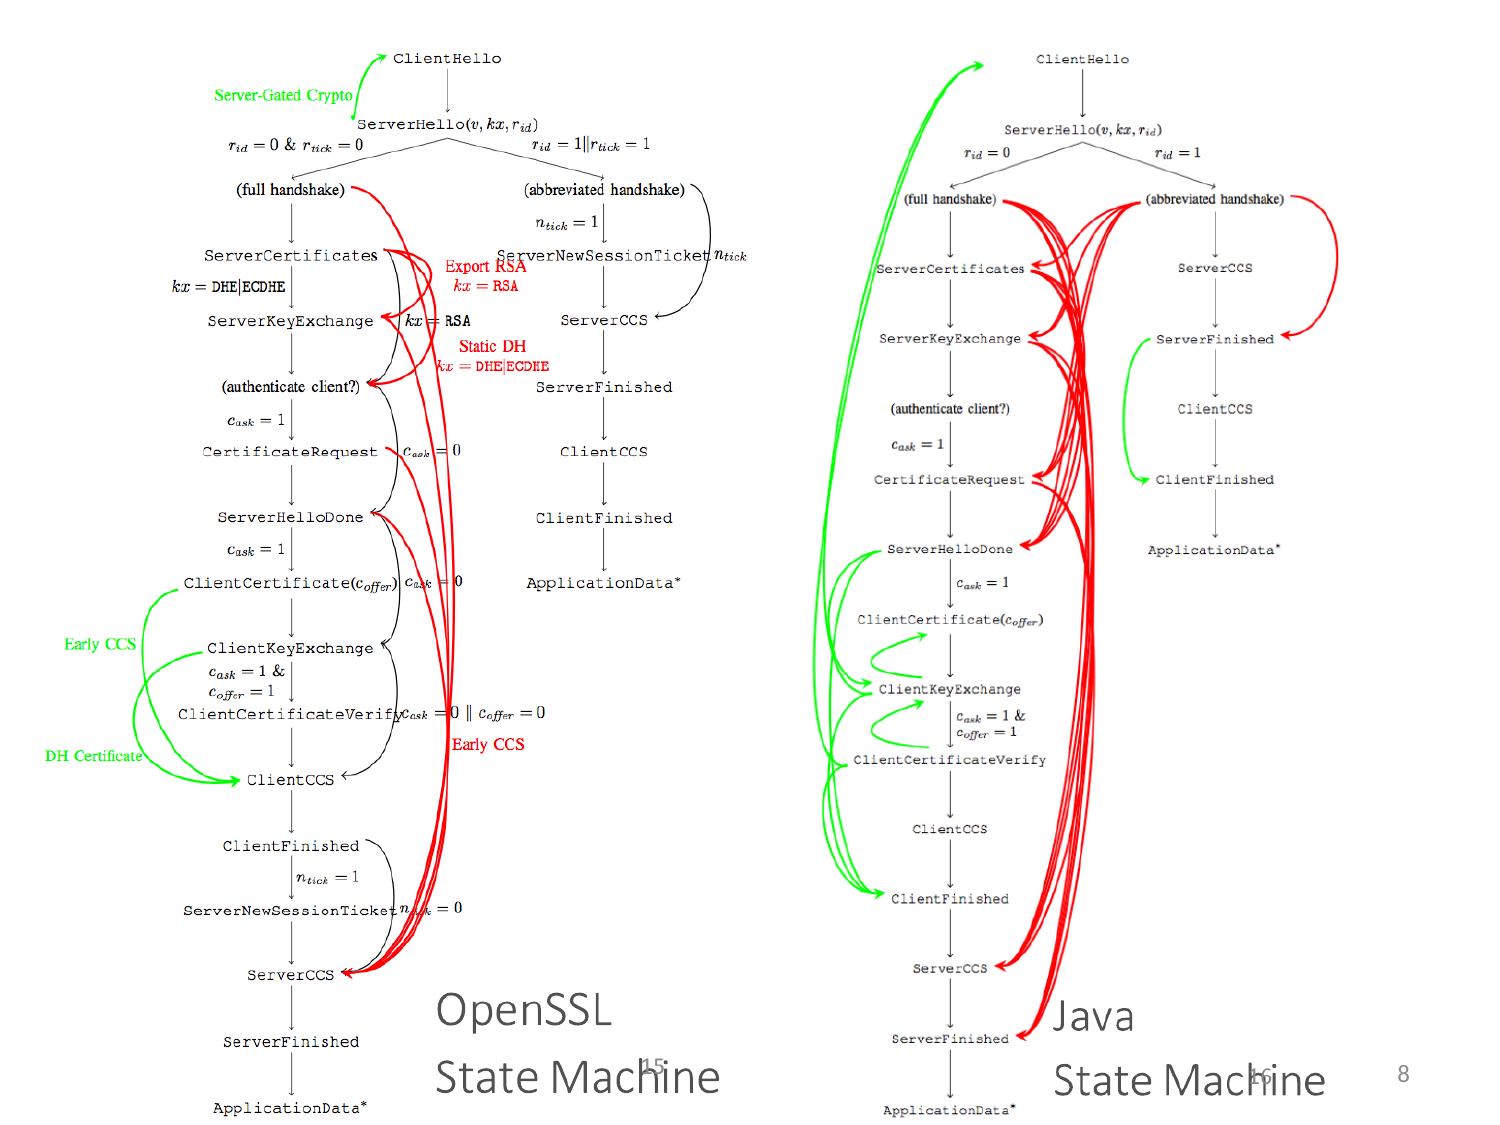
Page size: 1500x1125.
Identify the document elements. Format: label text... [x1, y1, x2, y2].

picture [22, 0, 751, 1125]
picture [785, 37, 1388, 1125]
slide_number 8 [1391, 1042, 1425, 1103]
